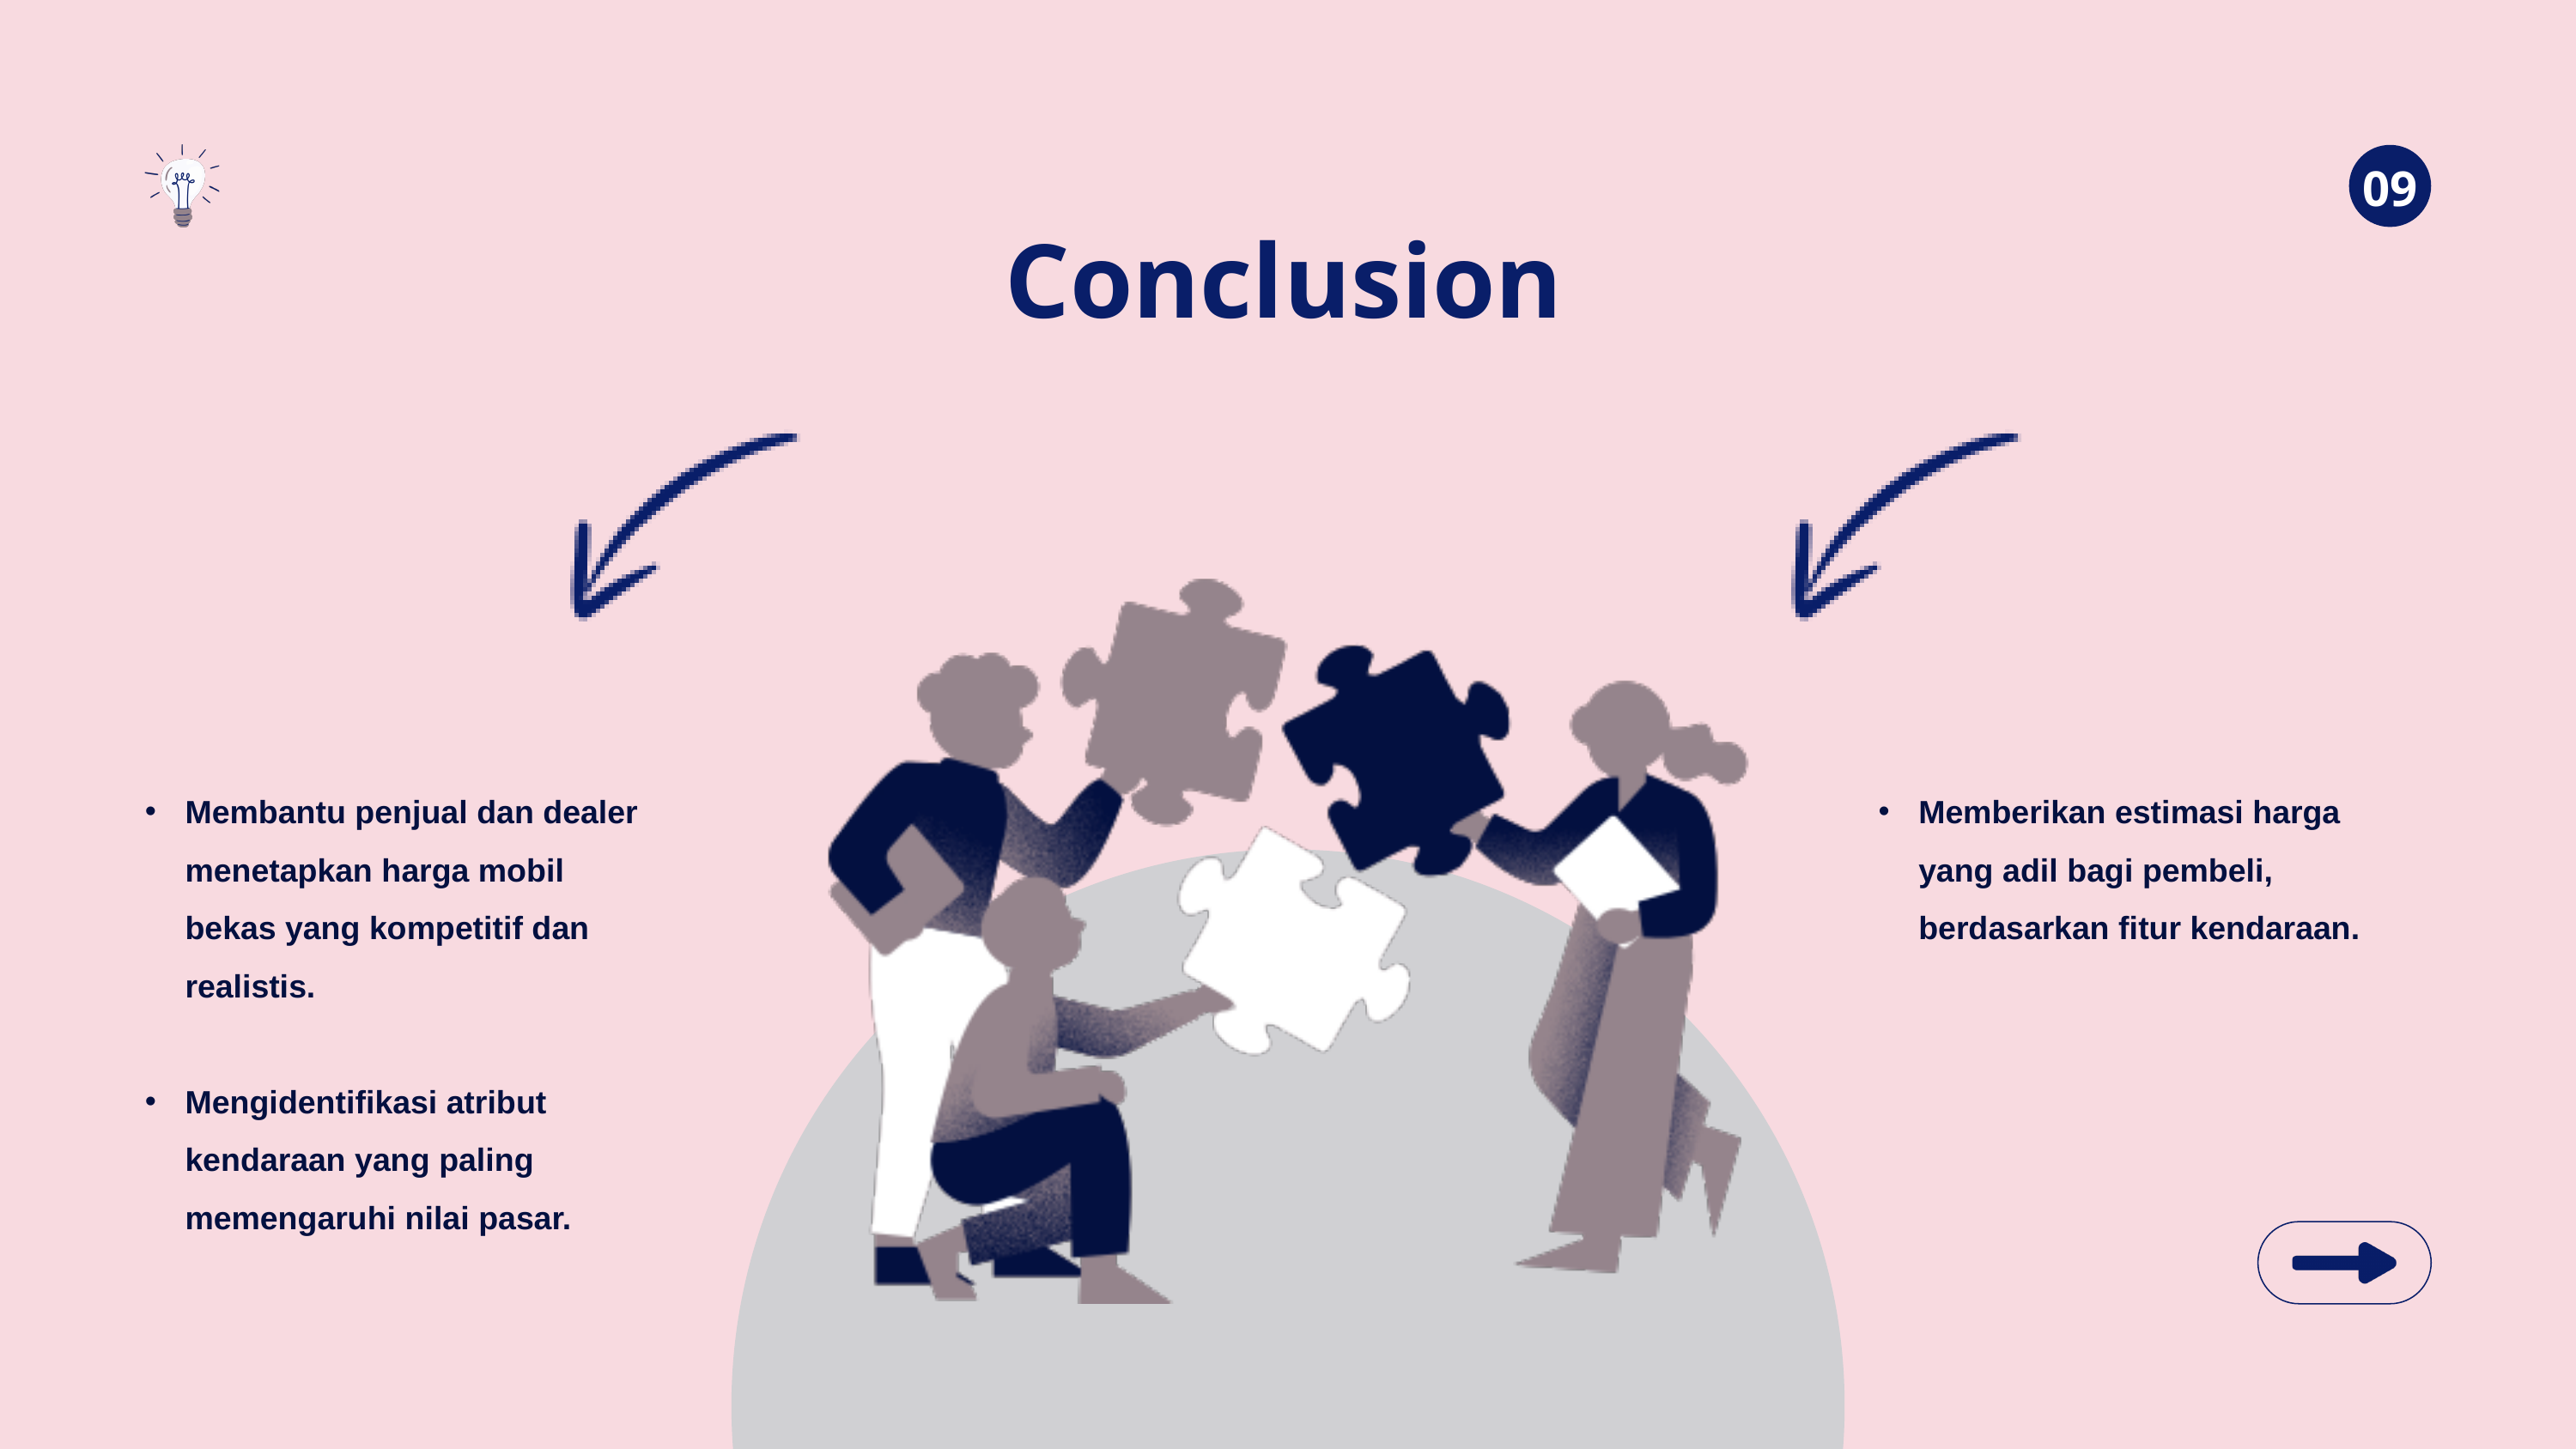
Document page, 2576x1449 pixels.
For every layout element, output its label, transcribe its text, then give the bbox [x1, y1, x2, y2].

text_box [827, 578, 1749, 847]
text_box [731, 849, 1845, 1449]
text_box [144, 144, 220, 227]
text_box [2348, 144, 2432, 227]
text_box Membantu penjual dan dealer menetapkan harga mobil bekas yang kompetitif dan realistis. Mengidentifikasi atribut kendaraan yang paling memengaruhi nilai pasar. [144, 772, 664, 1236]
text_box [2257, 1221, 2432, 1304]
text_box Conclusion [861, 215, 1707, 339]
text_box Memberikan estimasi harga yang adil bagi pembeli, berdasarkan fitur kendaraan. [1878, 772, 2372, 947]
text_box [554, 387, 801, 660]
text_box [1775, 387, 2022, 660]
